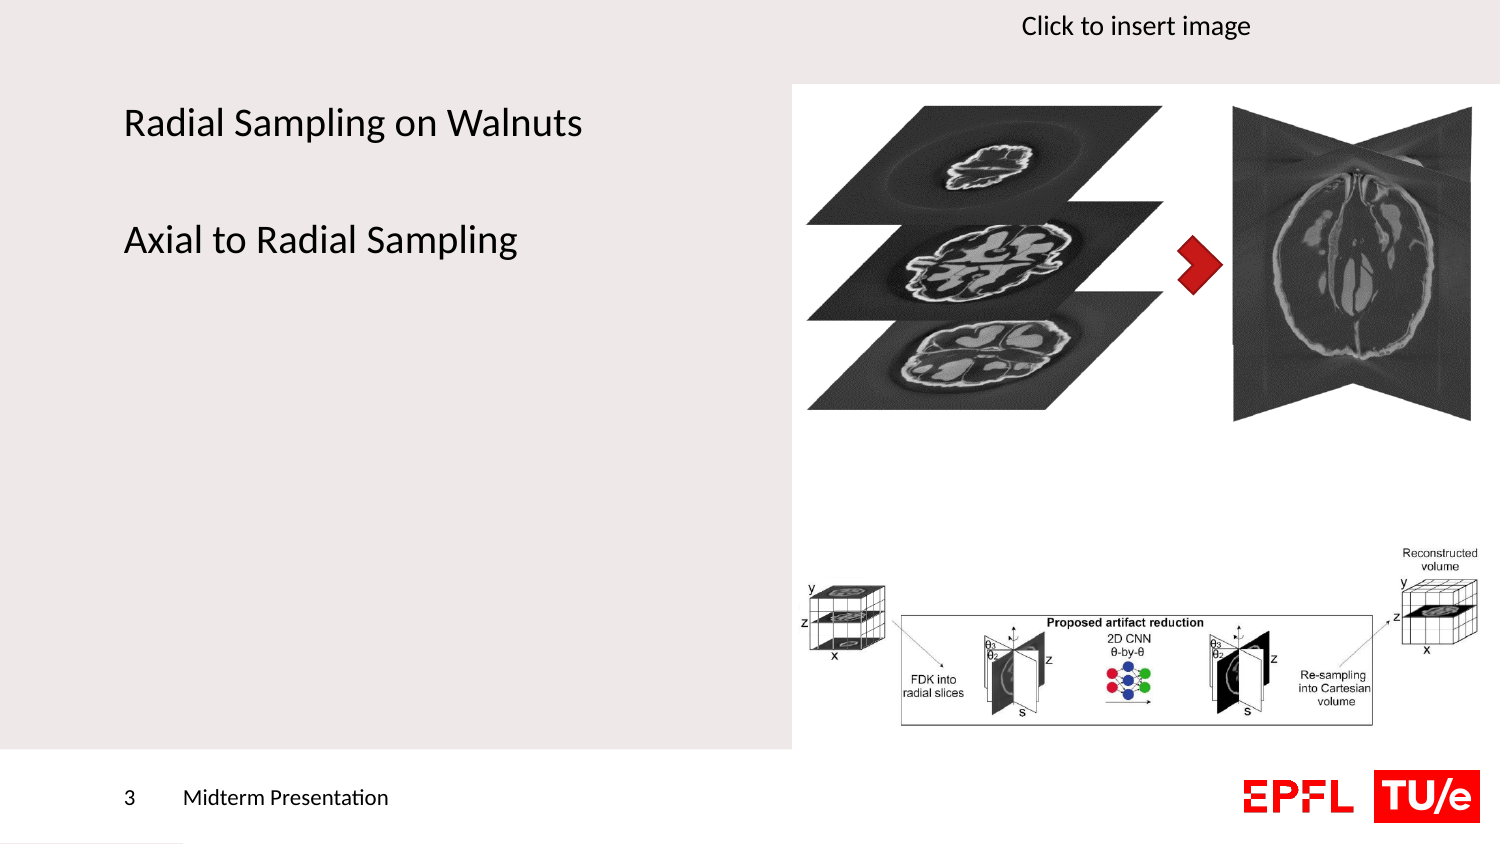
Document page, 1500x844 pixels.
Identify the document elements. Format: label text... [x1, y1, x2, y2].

slide_number 3 [0, 749, 183, 844]
title Radial Sampling on Walnuts [124, 96, 715, 212]
picture [1373, 769, 1480, 823]
picture [1230, 766, 1367, 826]
picture [773, 0, 1500, 750]
list Axial to Radial Sampling [123, 212, 715, 694]
footer Midterm Presentation [183, 749, 1185, 844]
